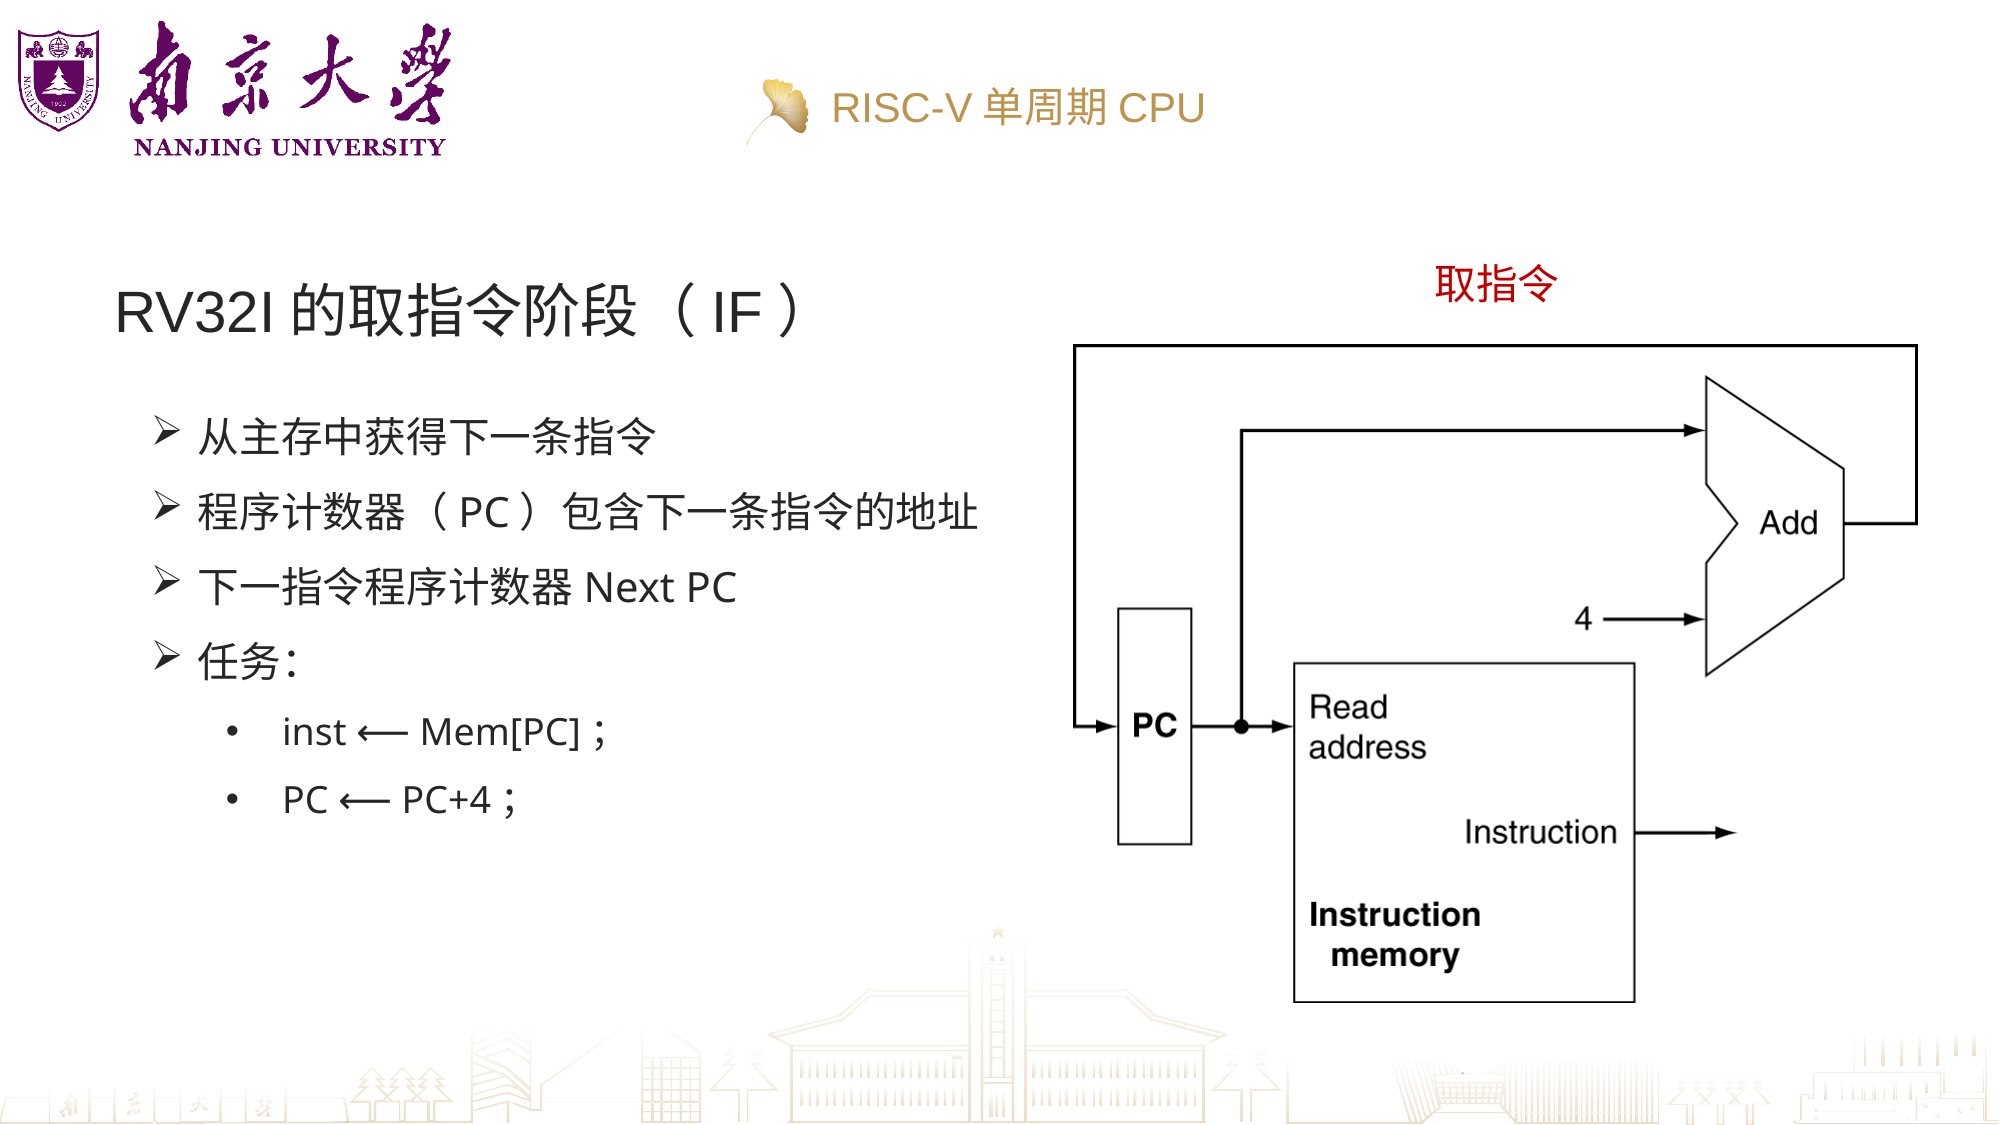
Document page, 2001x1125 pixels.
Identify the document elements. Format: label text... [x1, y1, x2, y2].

picture [1073, 344, 1918, 1003]
text_box 取指令 [1415, 249, 1576, 316]
picture [731, 64, 830, 169]
picture [18, 21, 451, 160]
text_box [116, 249, 1139, 841]
text_box RISC-V单周期CPU [816, 73, 1327, 139]
